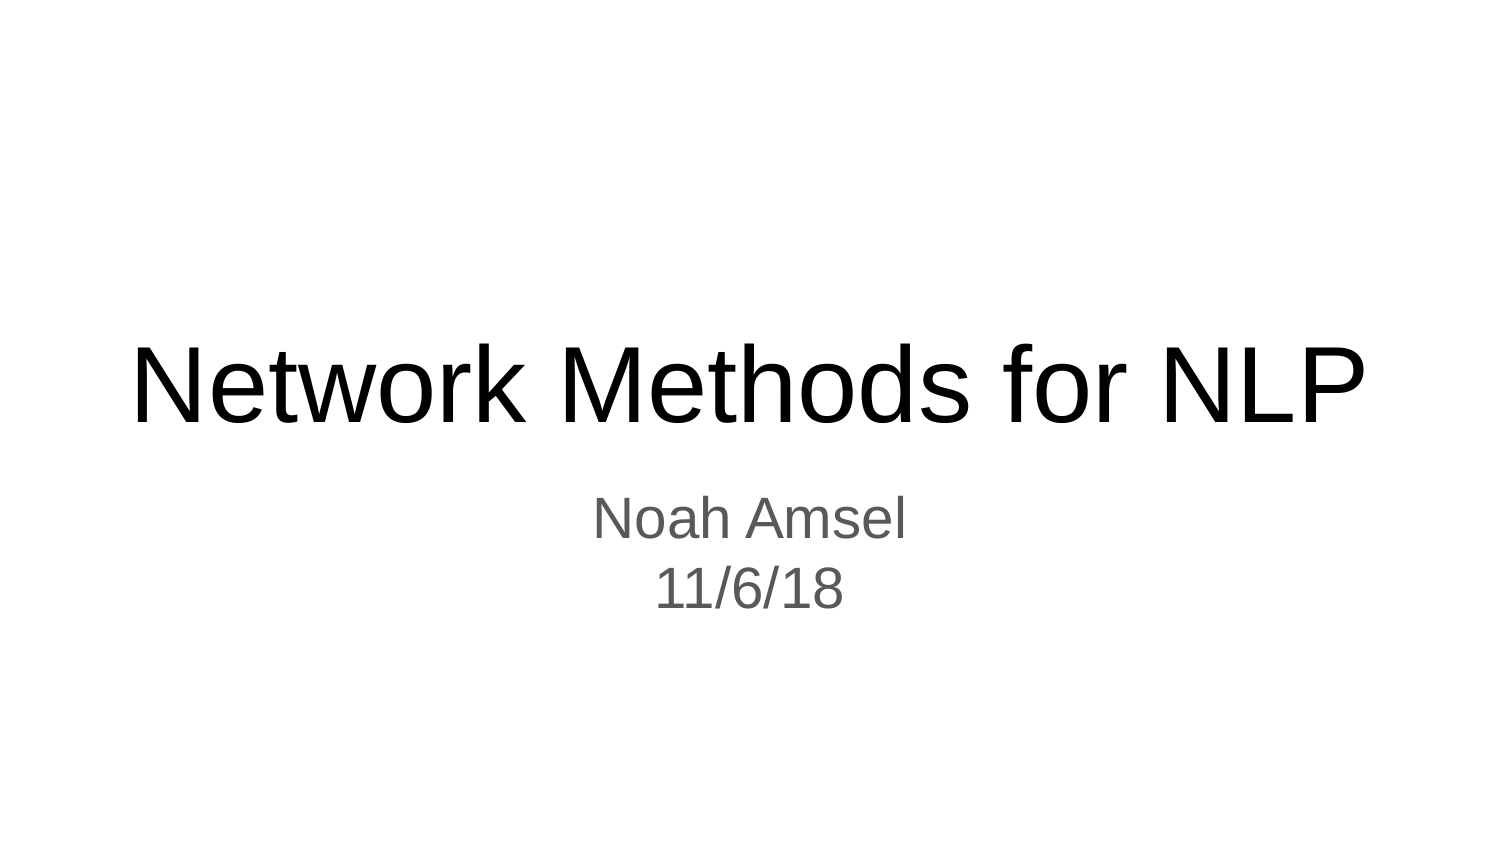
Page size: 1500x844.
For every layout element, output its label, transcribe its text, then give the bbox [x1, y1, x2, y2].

subtitle Noah Amsel 11/6/18 [51, 464, 1449, 595]
title Network Methods for NLP [51, 122, 1449, 459]
